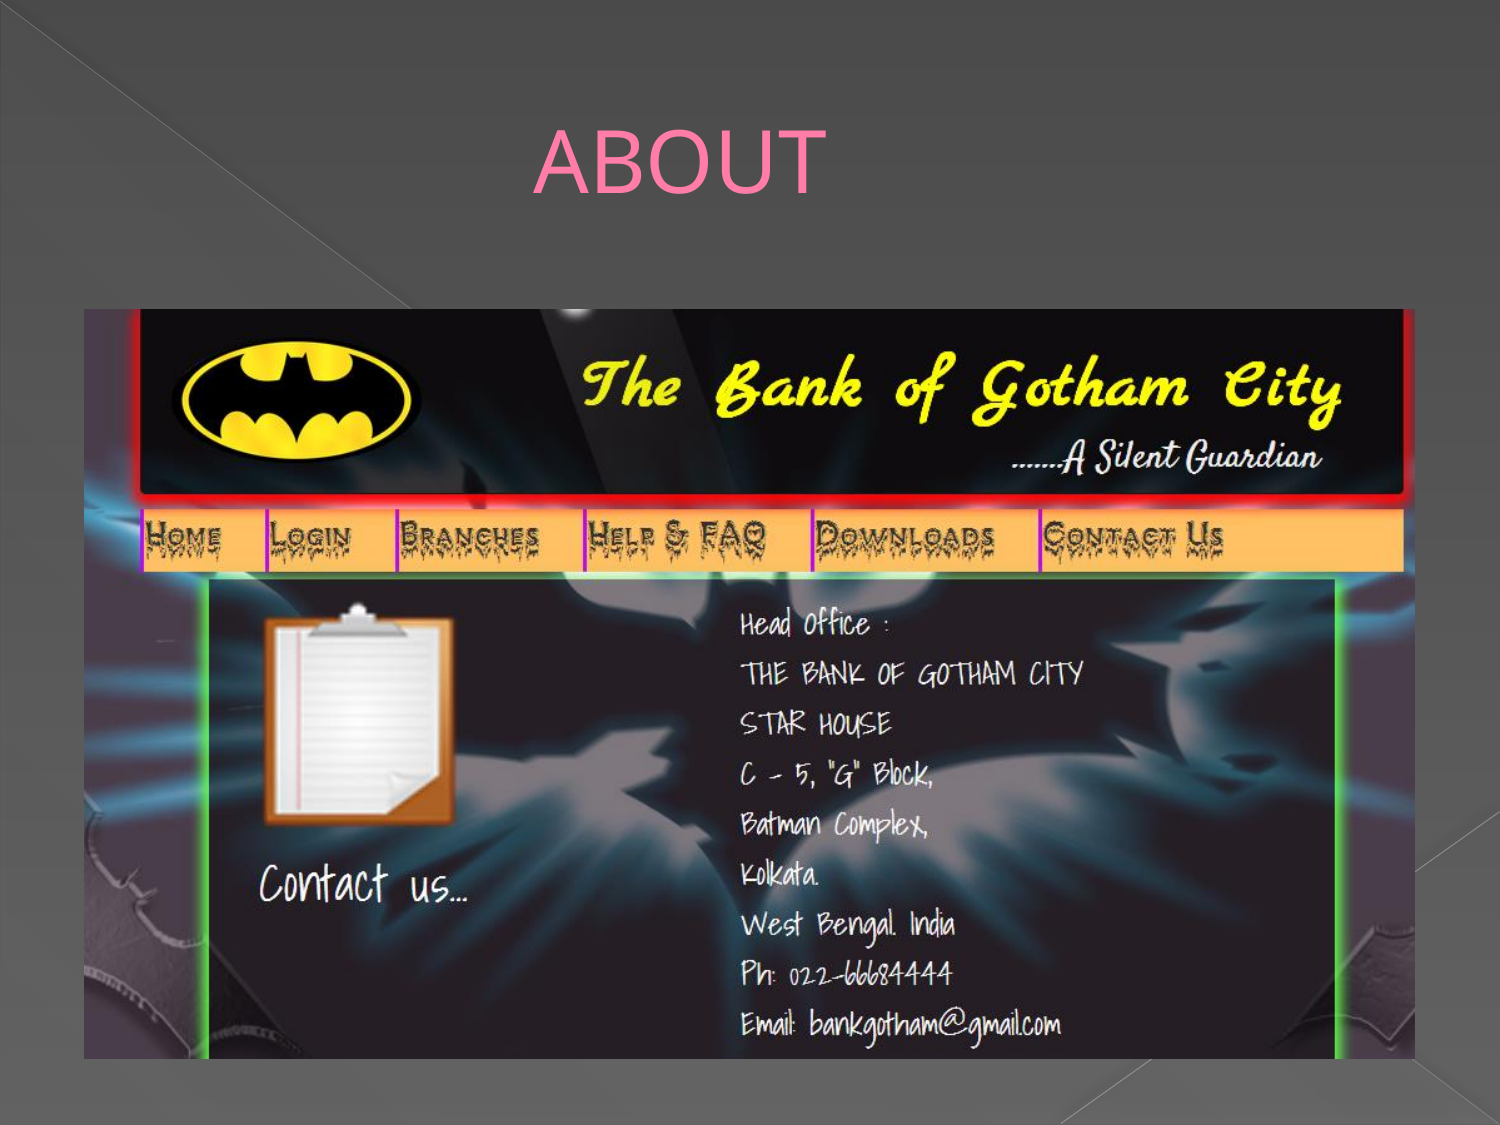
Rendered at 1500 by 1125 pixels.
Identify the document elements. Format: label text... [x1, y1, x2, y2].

title ABOUT [75, 43, 1425, 274]
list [84, 309, 1416, 1059]
